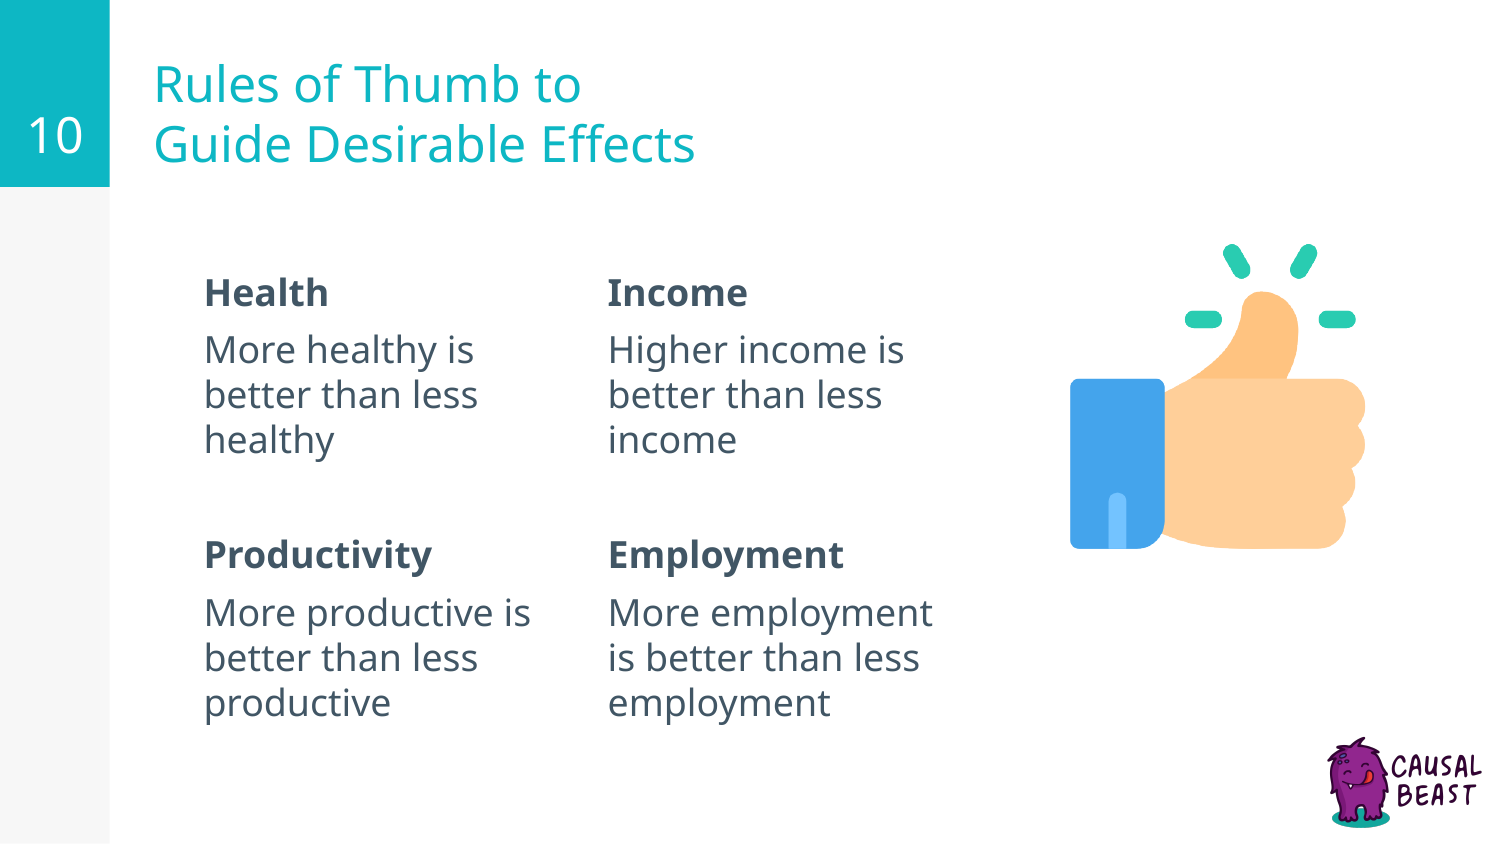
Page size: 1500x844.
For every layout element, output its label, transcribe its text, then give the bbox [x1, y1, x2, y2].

list Health More healthy is better than less healthy Productivity More productive is better than less productive [188, 253, 573, 783]
title Rules of Thumb to Guide Desirable Effects [138, 0, 722, 188]
picture [1304, 722, 1500, 842]
list Income Higher income is better than less income Employment More employment is better than less employment [592, 253, 978, 783]
picture [1064, 244, 1371, 550]
slide_number ‹#› [0, 0, 110, 187]
